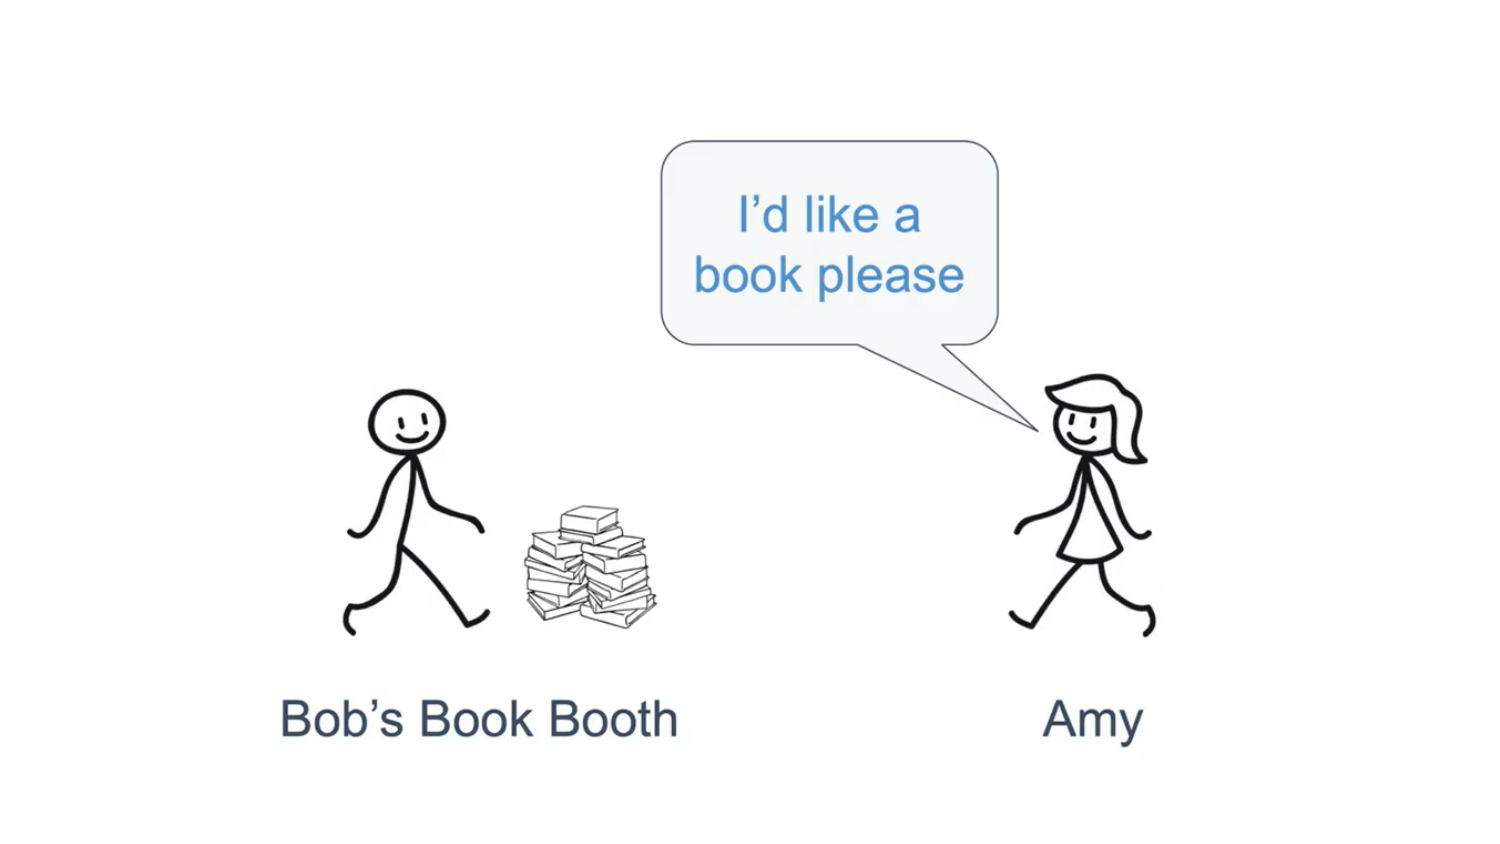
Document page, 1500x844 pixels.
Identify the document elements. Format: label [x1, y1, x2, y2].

picture [0, 70, 1500, 773]
